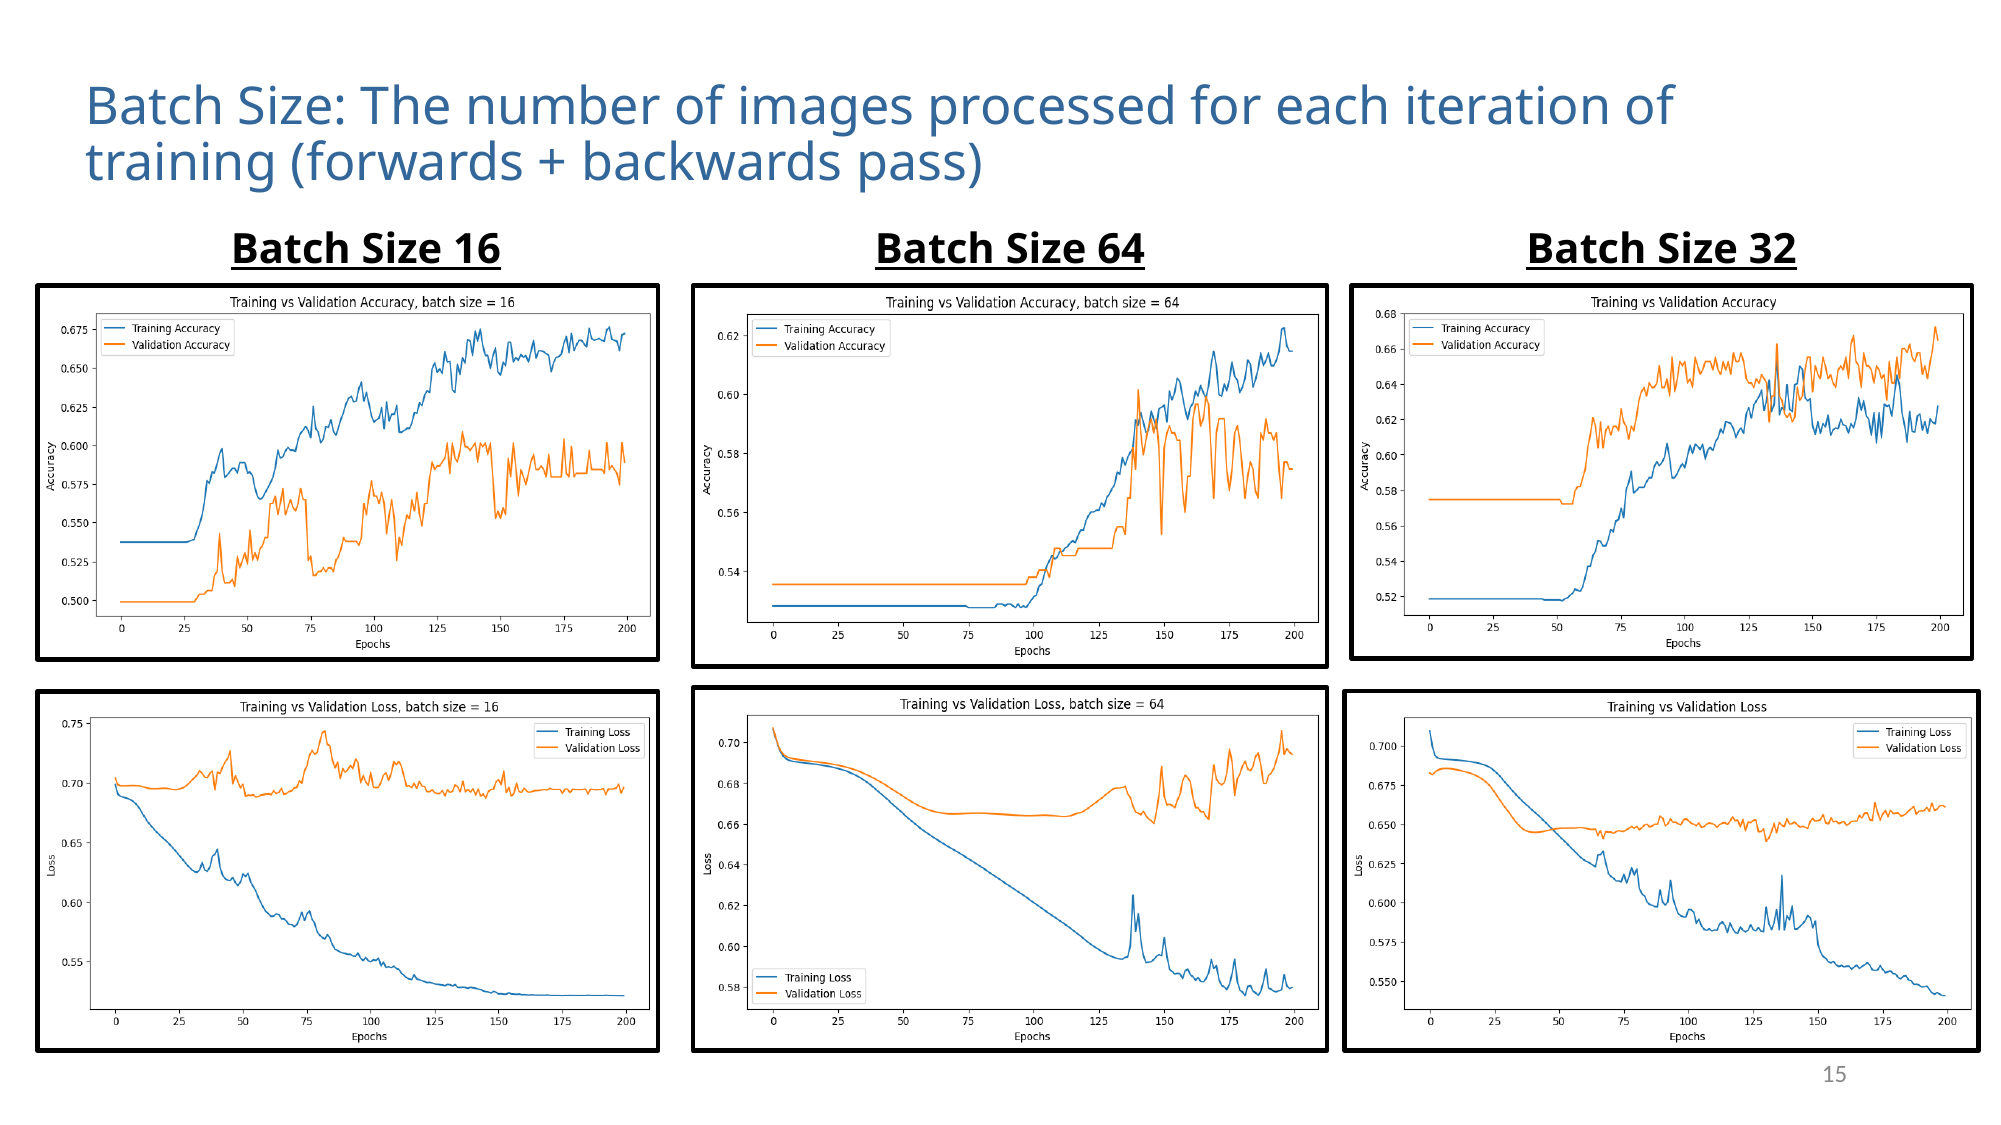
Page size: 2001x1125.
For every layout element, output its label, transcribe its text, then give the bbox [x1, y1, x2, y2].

text_box Batch Size 16 [119, 207, 612, 286]
picture [1346, 693, 1977, 1049]
picture [694, 287, 1325, 665]
picture [39, 287, 656, 658]
text_box Batch Size: The number of images processed for each iteration of training (forwards + backwards pass) [70, 72, 1863, 162]
picture [694, 689, 1325, 1049]
text_box Batch Size 32 [1415, 207, 1908, 286]
slide_number ‹#› [1412, 1056, 1863, 1103]
picture [39, 693, 656, 1049]
text_box Batch Size 64 [763, 207, 1256, 286]
picture [1353, 287, 1970, 657]
